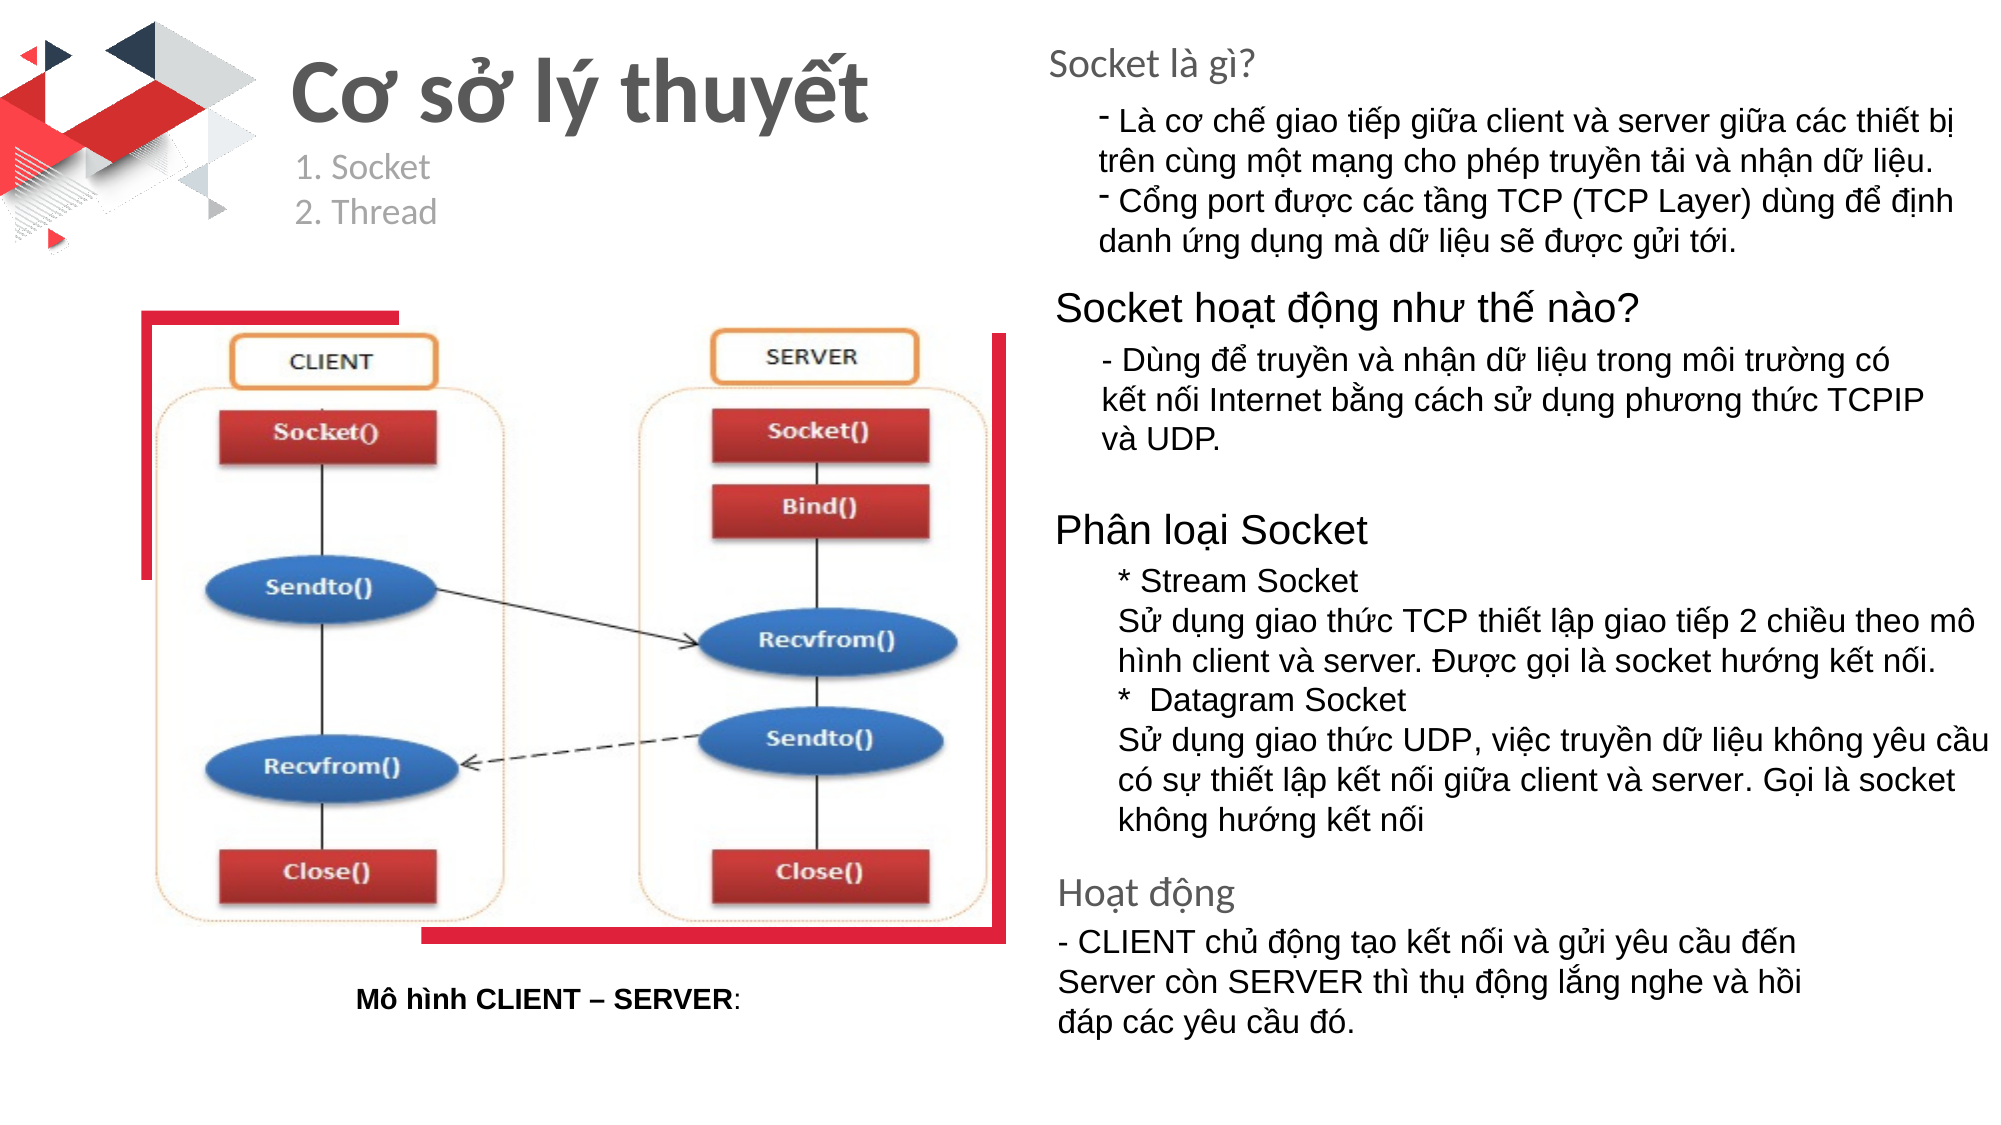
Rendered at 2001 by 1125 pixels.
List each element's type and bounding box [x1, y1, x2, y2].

text_box [992, 332, 1007, 945]
text_box [355, 962, 1089, 1049]
picture [0, 21, 992, 964]
text_box [273, 23, 1110, 241]
text_box [1054, 503, 2000, 1004]
text_box [1057, 864, 1863, 1042]
text_box [1055, 280, 1934, 459]
text_box [1048, 36, 2000, 342]
text_box [140, 310, 152, 581]
